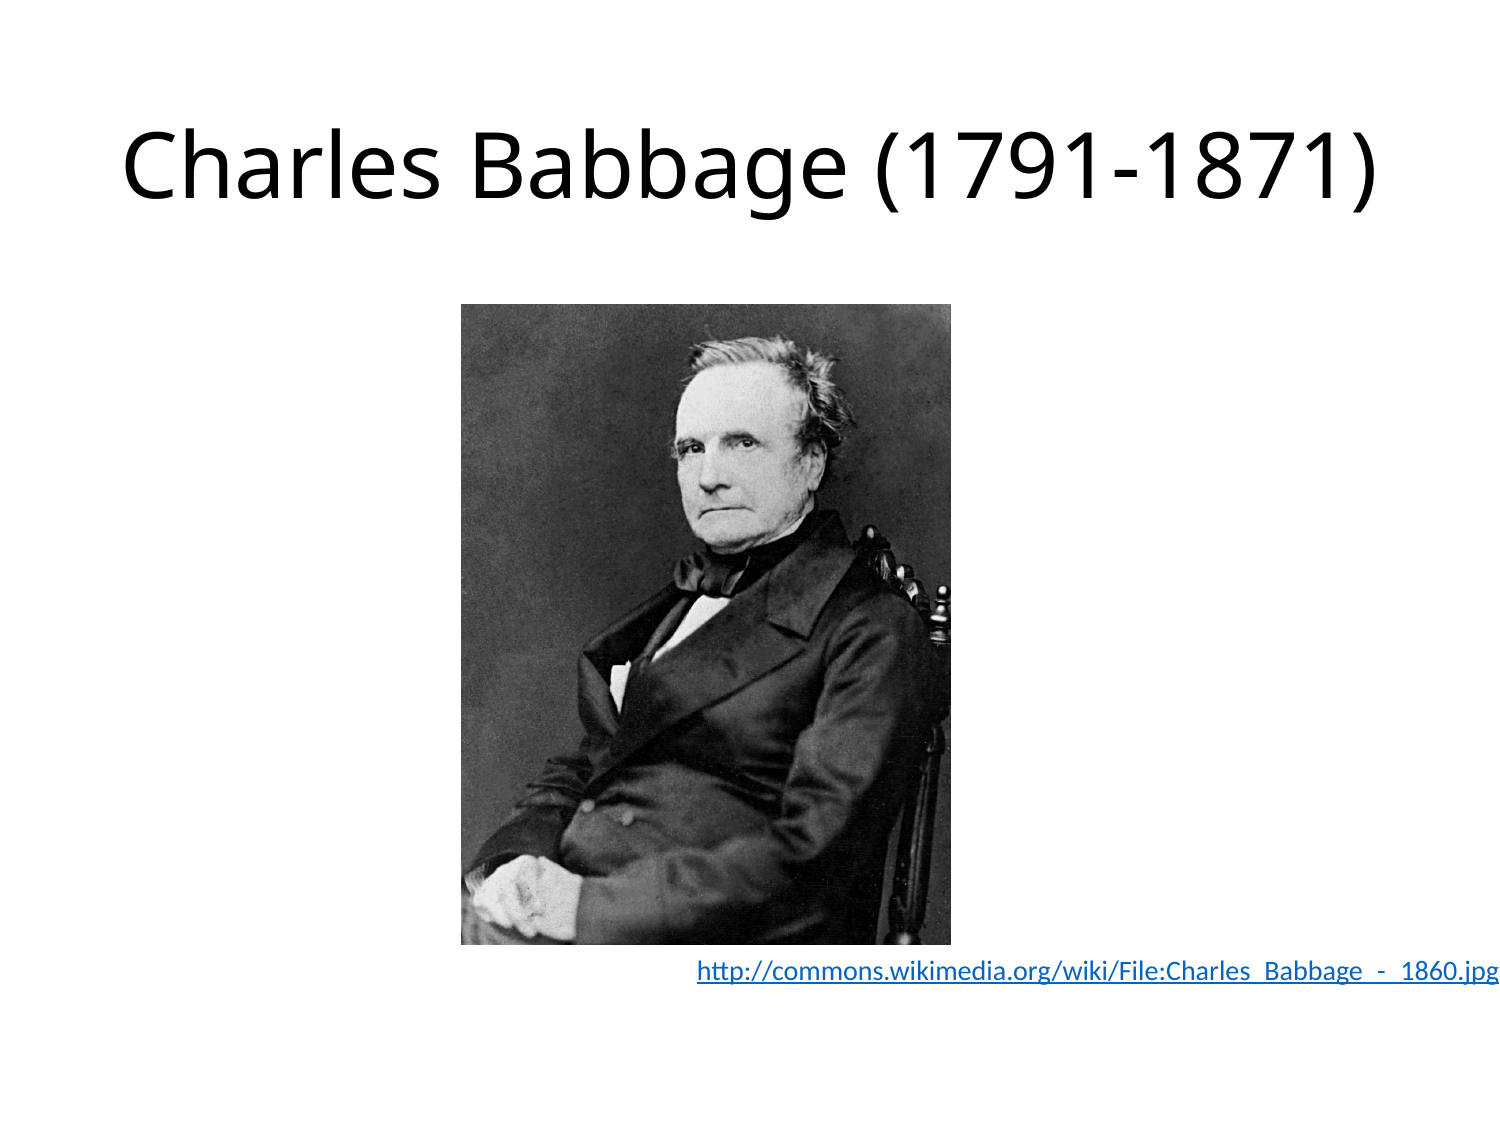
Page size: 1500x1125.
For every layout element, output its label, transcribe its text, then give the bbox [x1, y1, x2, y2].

text_box http://commons.wikimedia.org/wiki/File:Charles_Babbage_-_1860.jpg [682, 944, 1500, 1027]
picture [461, 304, 951, 945]
title Charles Babbage (1791-1871) [103, 59, 1397, 278]
